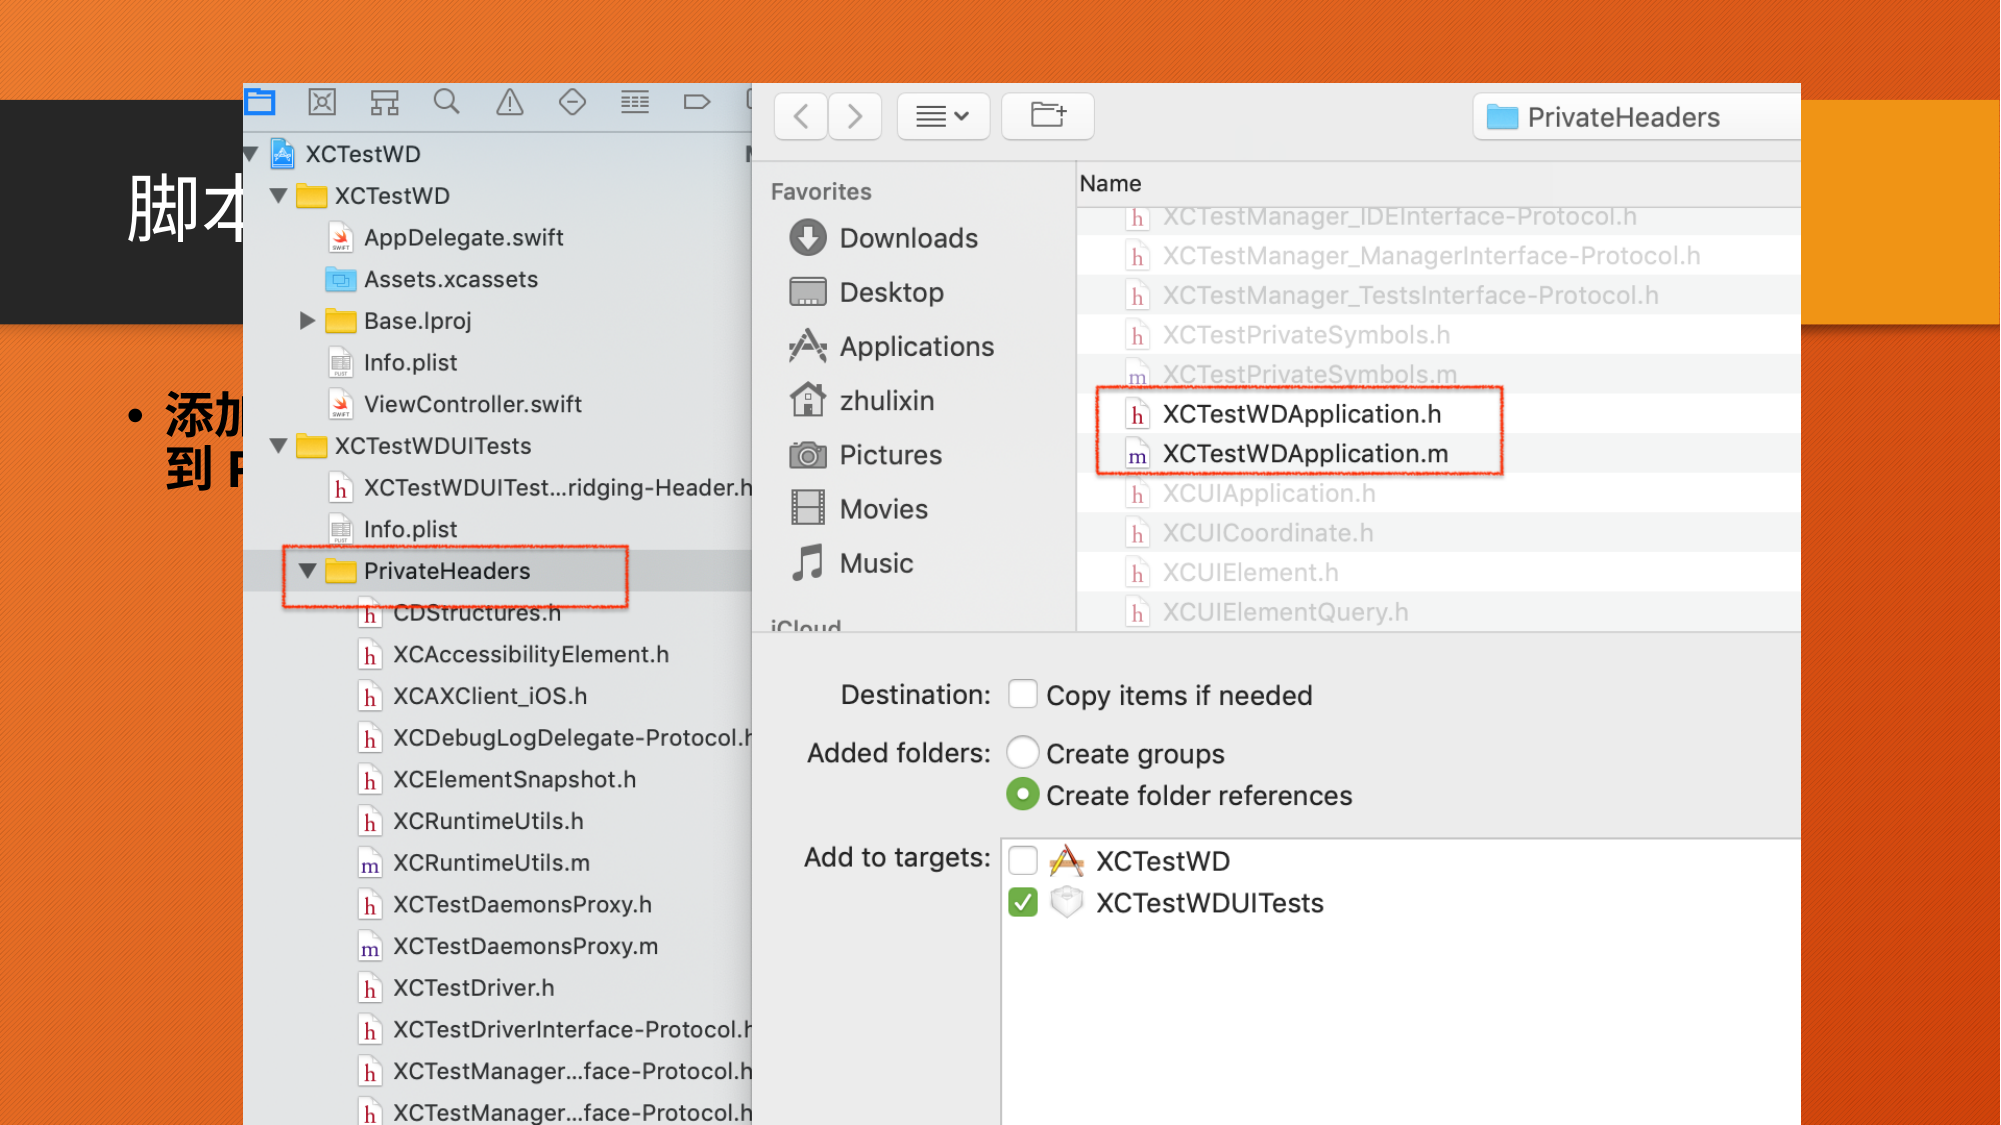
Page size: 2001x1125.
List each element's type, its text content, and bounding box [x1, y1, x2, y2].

title 脚本配置 [111, 123, 243, 301]
list 添加XCTestWDApplication.h与XCTestWDApplication.m文件到PrivateHeaders目录 [111, 383, 243, 974]
picture [0, 83, 2000, 1125]
